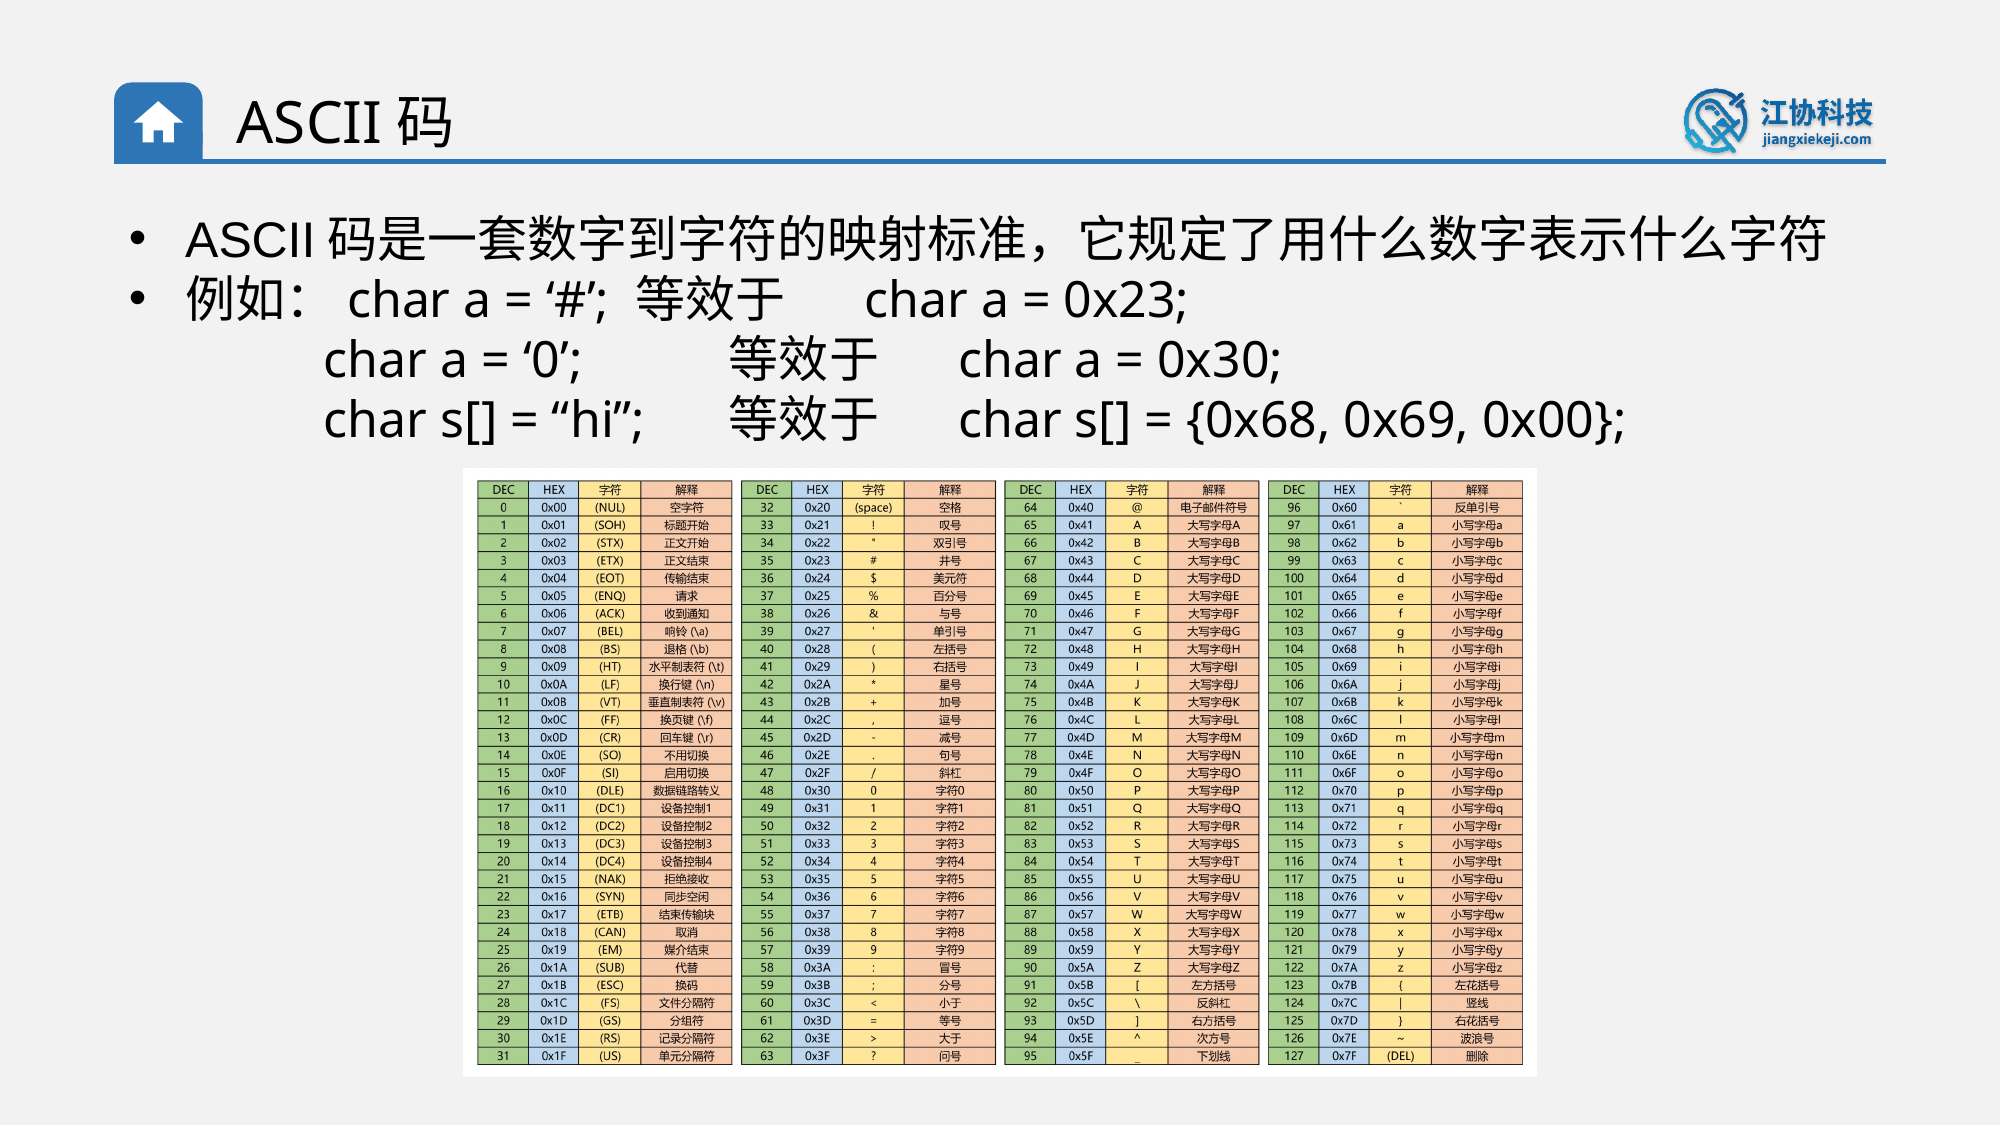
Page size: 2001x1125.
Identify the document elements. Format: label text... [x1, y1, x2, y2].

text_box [114, 76, 1886, 166]
text_box ASCII码是一套数字到字符的映射标准，它规定了用什么数字表示什么字符 例如：char a = ‘#’; 等效于 char a = 0x23; char a = ‘0’; 等效于 char a = 0x30; char s[] = “hi”; 等效于 char s[] = {0x68, 0x69, 0x00}; [114, 200, 1886, 455]
picture [463, 468, 1537, 1077]
